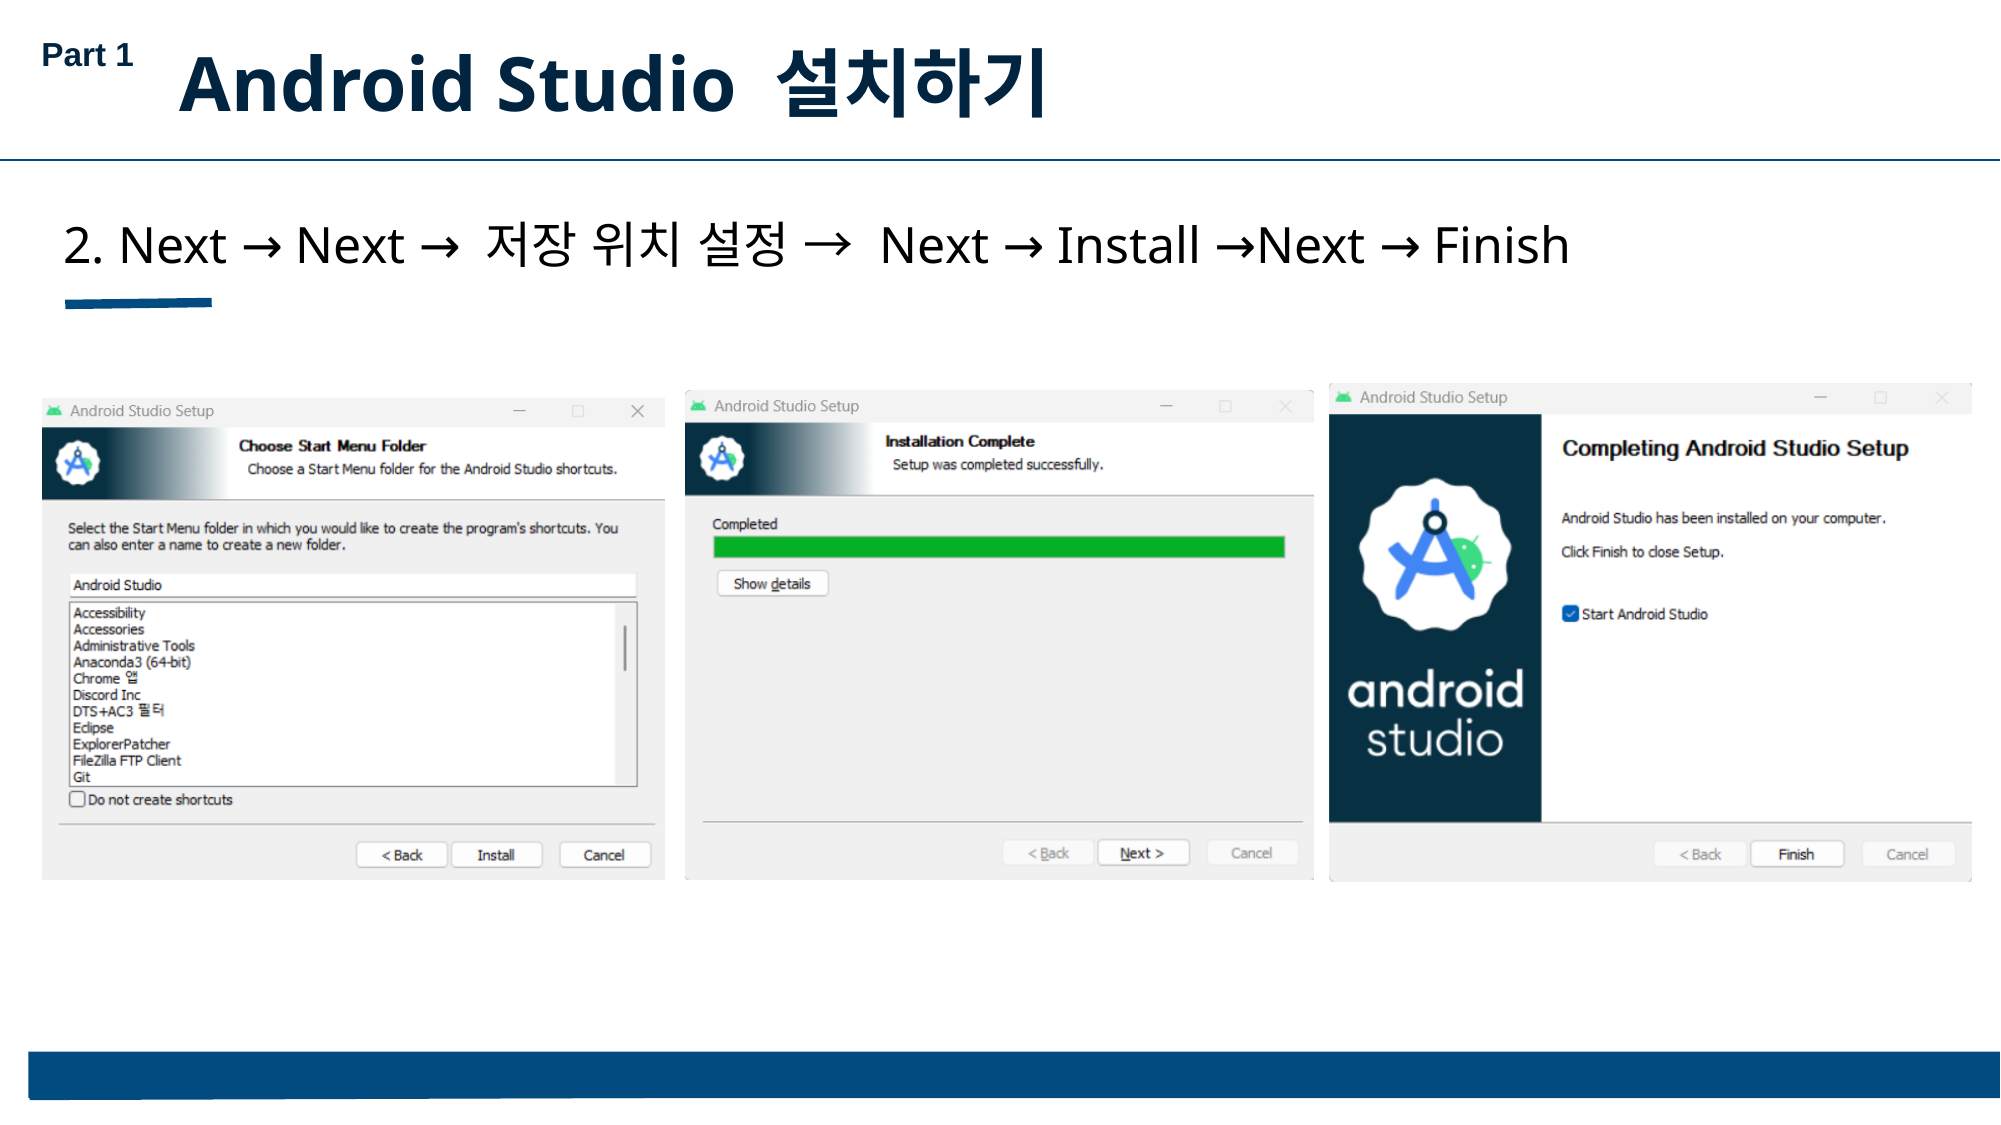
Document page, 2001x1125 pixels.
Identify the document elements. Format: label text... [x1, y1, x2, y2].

text_box [29, 1058, 1999, 1101]
picture [1329, 383, 1972, 882]
picture [685, 390, 1314, 881]
text_box Android Studio 설치하기 [164, 28, 1161, 134]
picture [42, 398, 665, 880]
text_box Part 1 [26, 26, 165, 81]
text_box 2. Next → Next → 저장 위치 설정 → Next → Install →Next → Finish [48, 206, 1937, 282]
